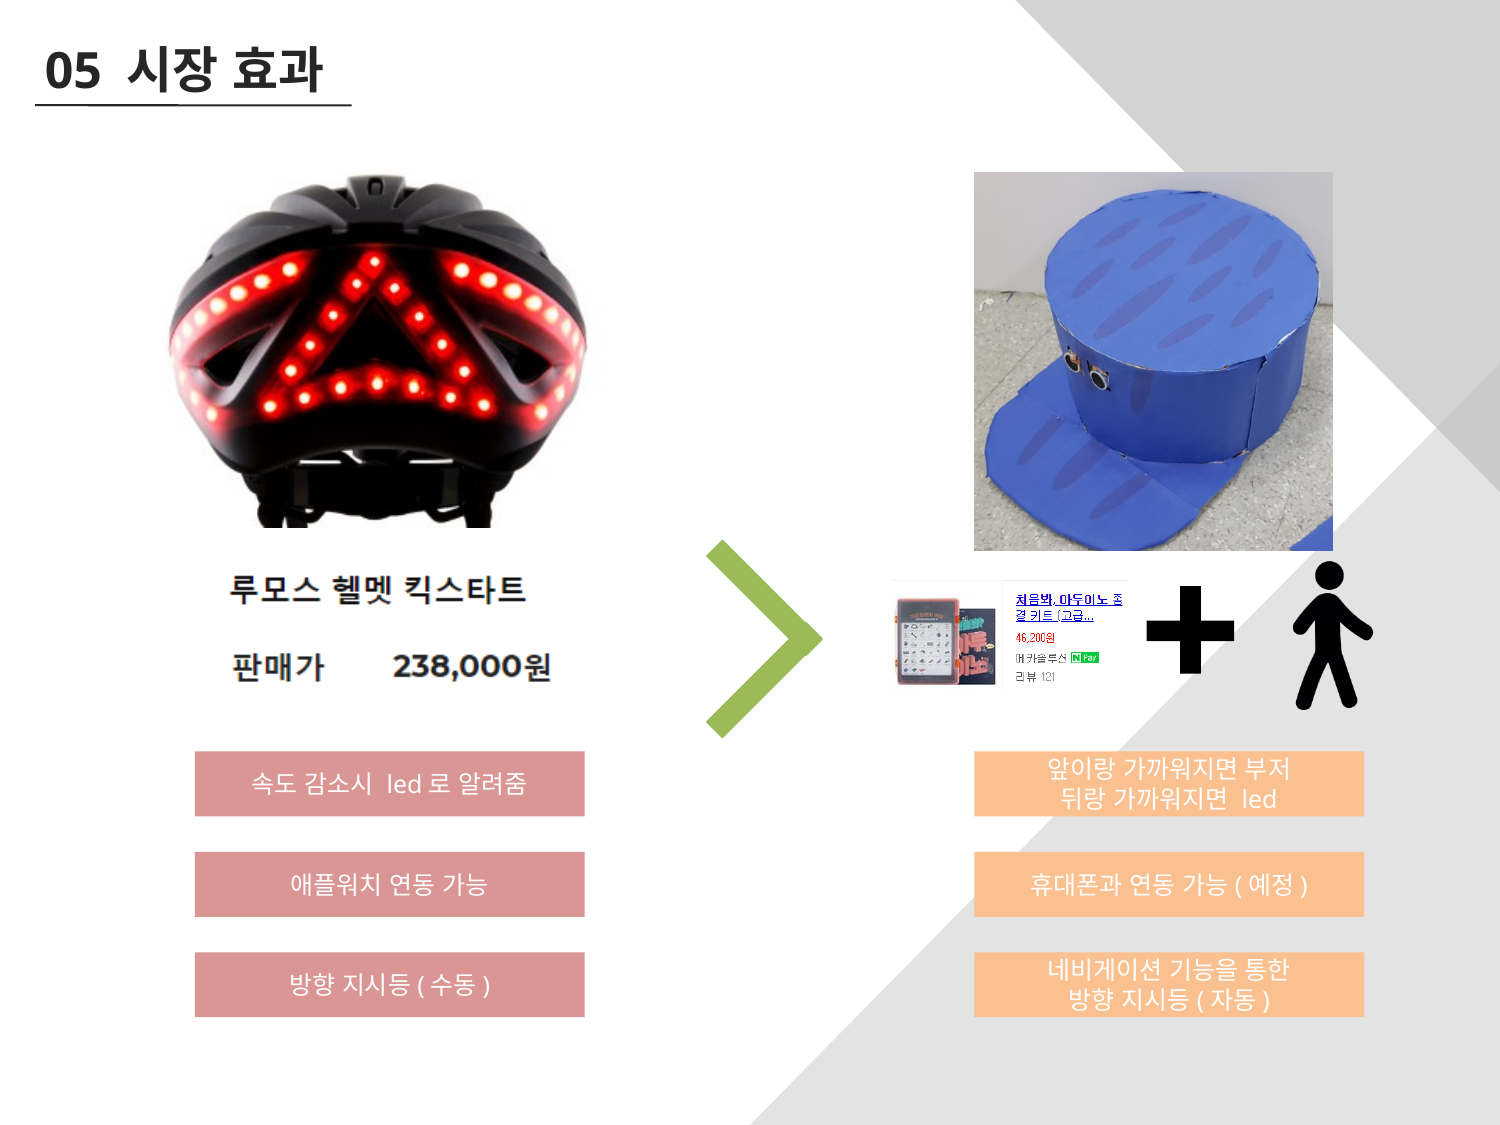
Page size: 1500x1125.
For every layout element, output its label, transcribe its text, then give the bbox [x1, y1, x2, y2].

picture [162, 172, 602, 528]
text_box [693, 526, 836, 692]
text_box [891, 561, 1407, 710]
text_box 애플워치 연동 가능 [193, 850, 587, 919]
text_box 방향 지시등(수동) [193, 950, 587, 1019]
picture [215, 562, 568, 693]
text_box 네비게이션 기능을 통한 방향 지시등(자동) [972, 950, 1366, 1019]
picture [974, 172, 1333, 551]
text_box 앞이랑 가까워지면 부저 뒤랑 가까워지면 led [972, 749, 1366, 818]
text_box 05 시장 효과 [29, 30, 568, 106]
text_box 휴대폰과 연동 가능(예정) [972, 850, 1366, 919]
text_box 속도 감소시 led로 알려줌 [193, 749, 587, 818]
